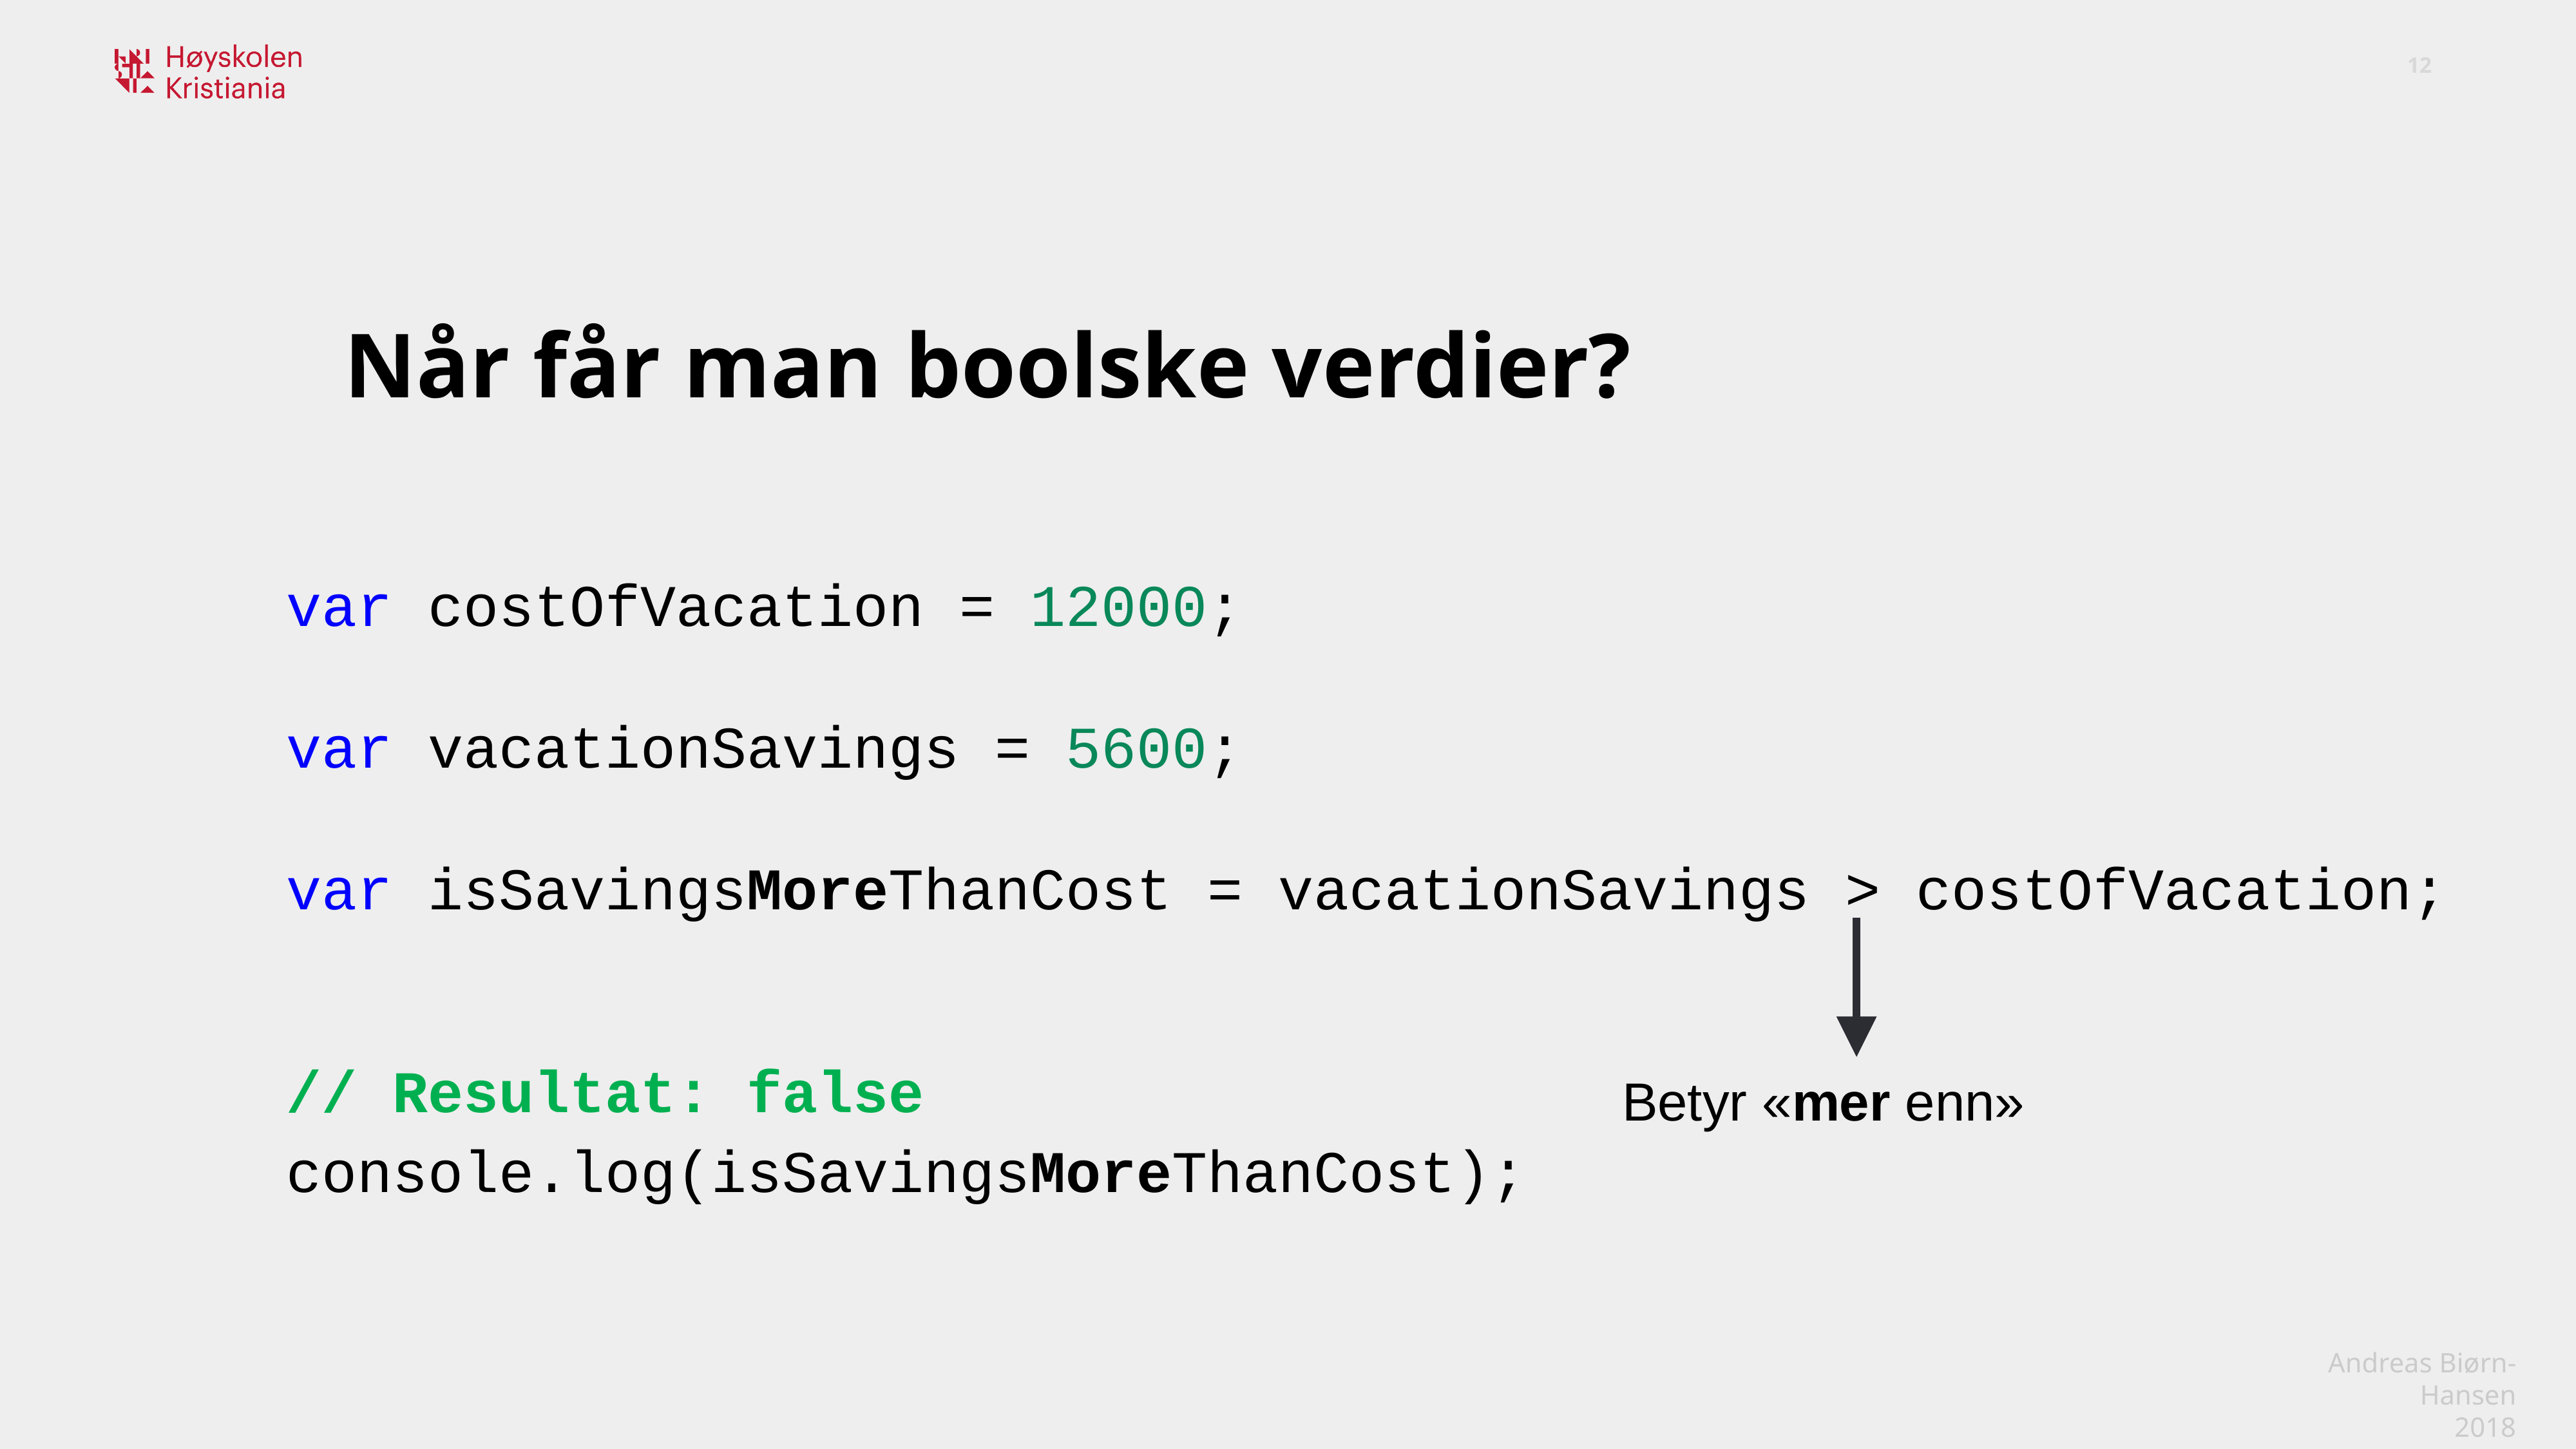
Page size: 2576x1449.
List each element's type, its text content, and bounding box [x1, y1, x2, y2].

picture [160, 35, 314, 135]
text_box // Resultat: false [276, 1048, 2576, 1129]
picture [115, 49, 157, 95]
text_box Når får man boolske verdier? [334, 304, 1857, 488]
text_box Betyr «mer enn» [1612, 1062, 2035, 1137]
text_box var costOfVacation = 12000; var vacationSavings = 5600; var isSavingsMoreThanCost = vacationSavings > costOfVacation; console.log(isSavingsMoreThanCost); [276, 1129, 2576, 1209]
text_box var costOfVacation = 12000; var vacationSavings = 5600; var isSavingsMoreThanCost = vacationSavings > costOfVacation; console.log(isSavingsMoreThanCost); [276, 562, 2576, 1048]
